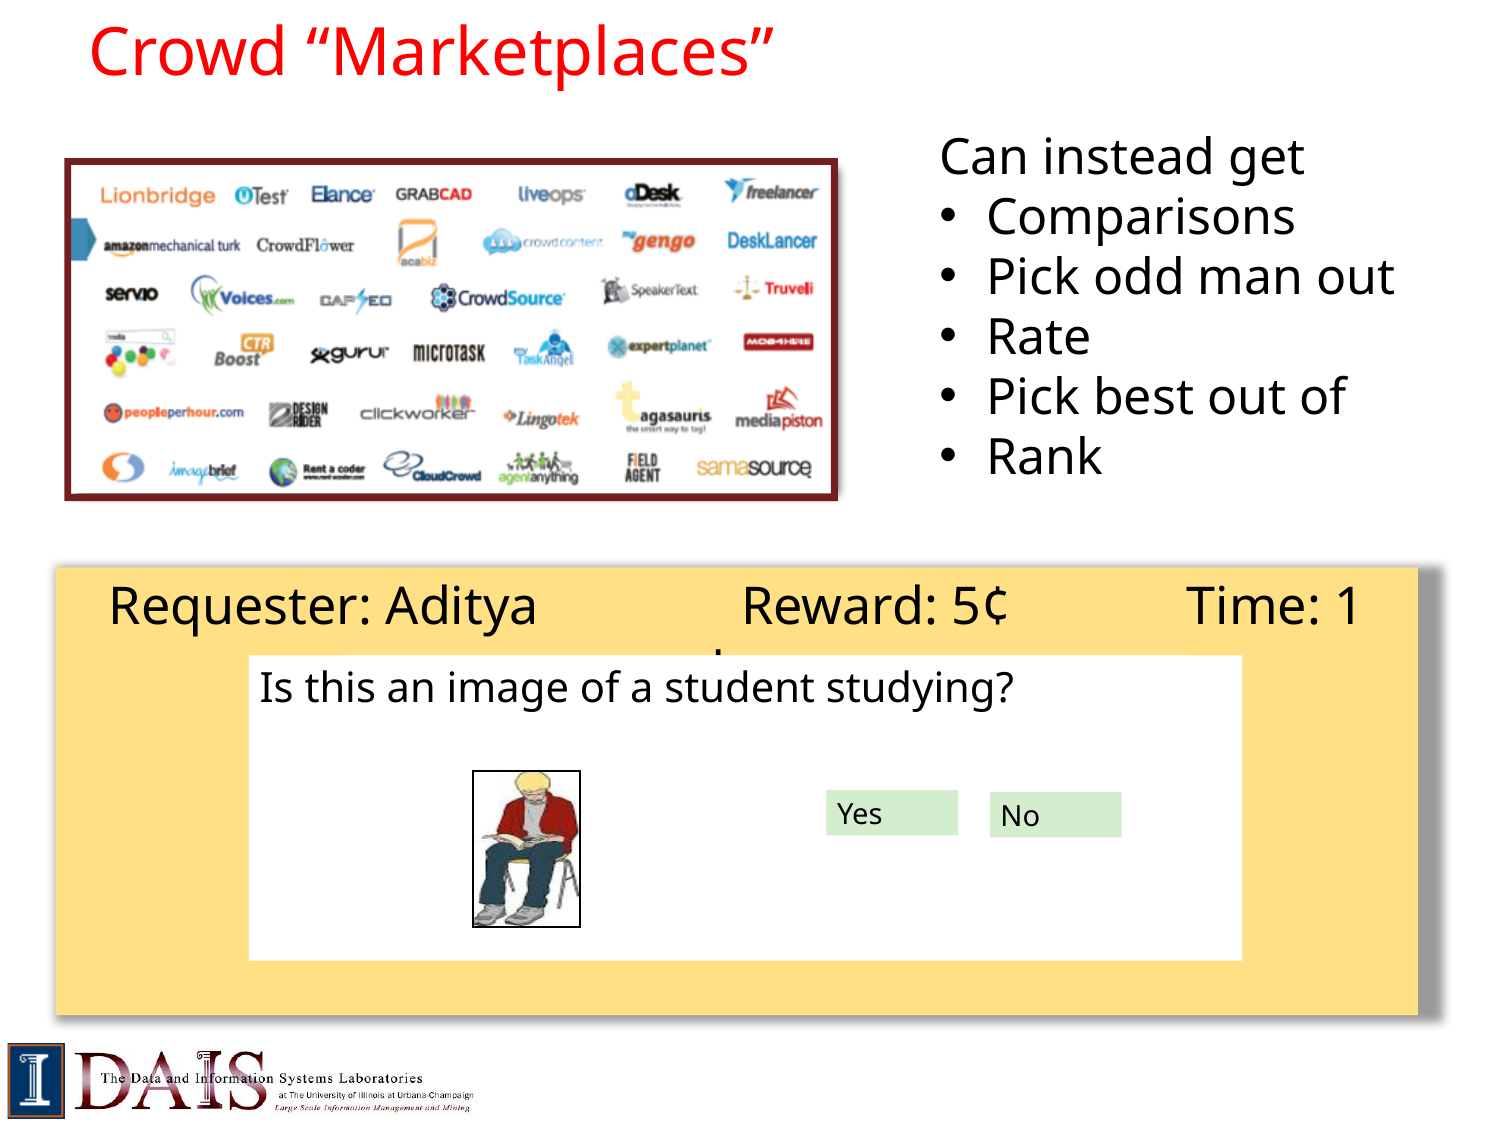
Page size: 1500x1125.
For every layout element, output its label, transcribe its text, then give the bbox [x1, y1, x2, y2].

list [31, 141, 1449, 1056]
picture [72, 1056, 482, 1119]
text_box Requester: Aditya Reward: 5¢ Time: 1 day [55, 567, 1418, 1016]
text_box No [989, 792, 1122, 838]
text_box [64, 157, 838, 502]
picture [473, 771, 580, 927]
text_box Can instead get Comparisons Pick odd man out Rate Pick best out of Rank [924, 117, 1429, 492]
text_box Is this an image of a student studying? [248, 655, 1243, 961]
text_box Yes [826, 790, 959, 836]
picture [7, 1043, 65, 1119]
title Crowd “Marketplaces” [73, 0, 1424, 141]
